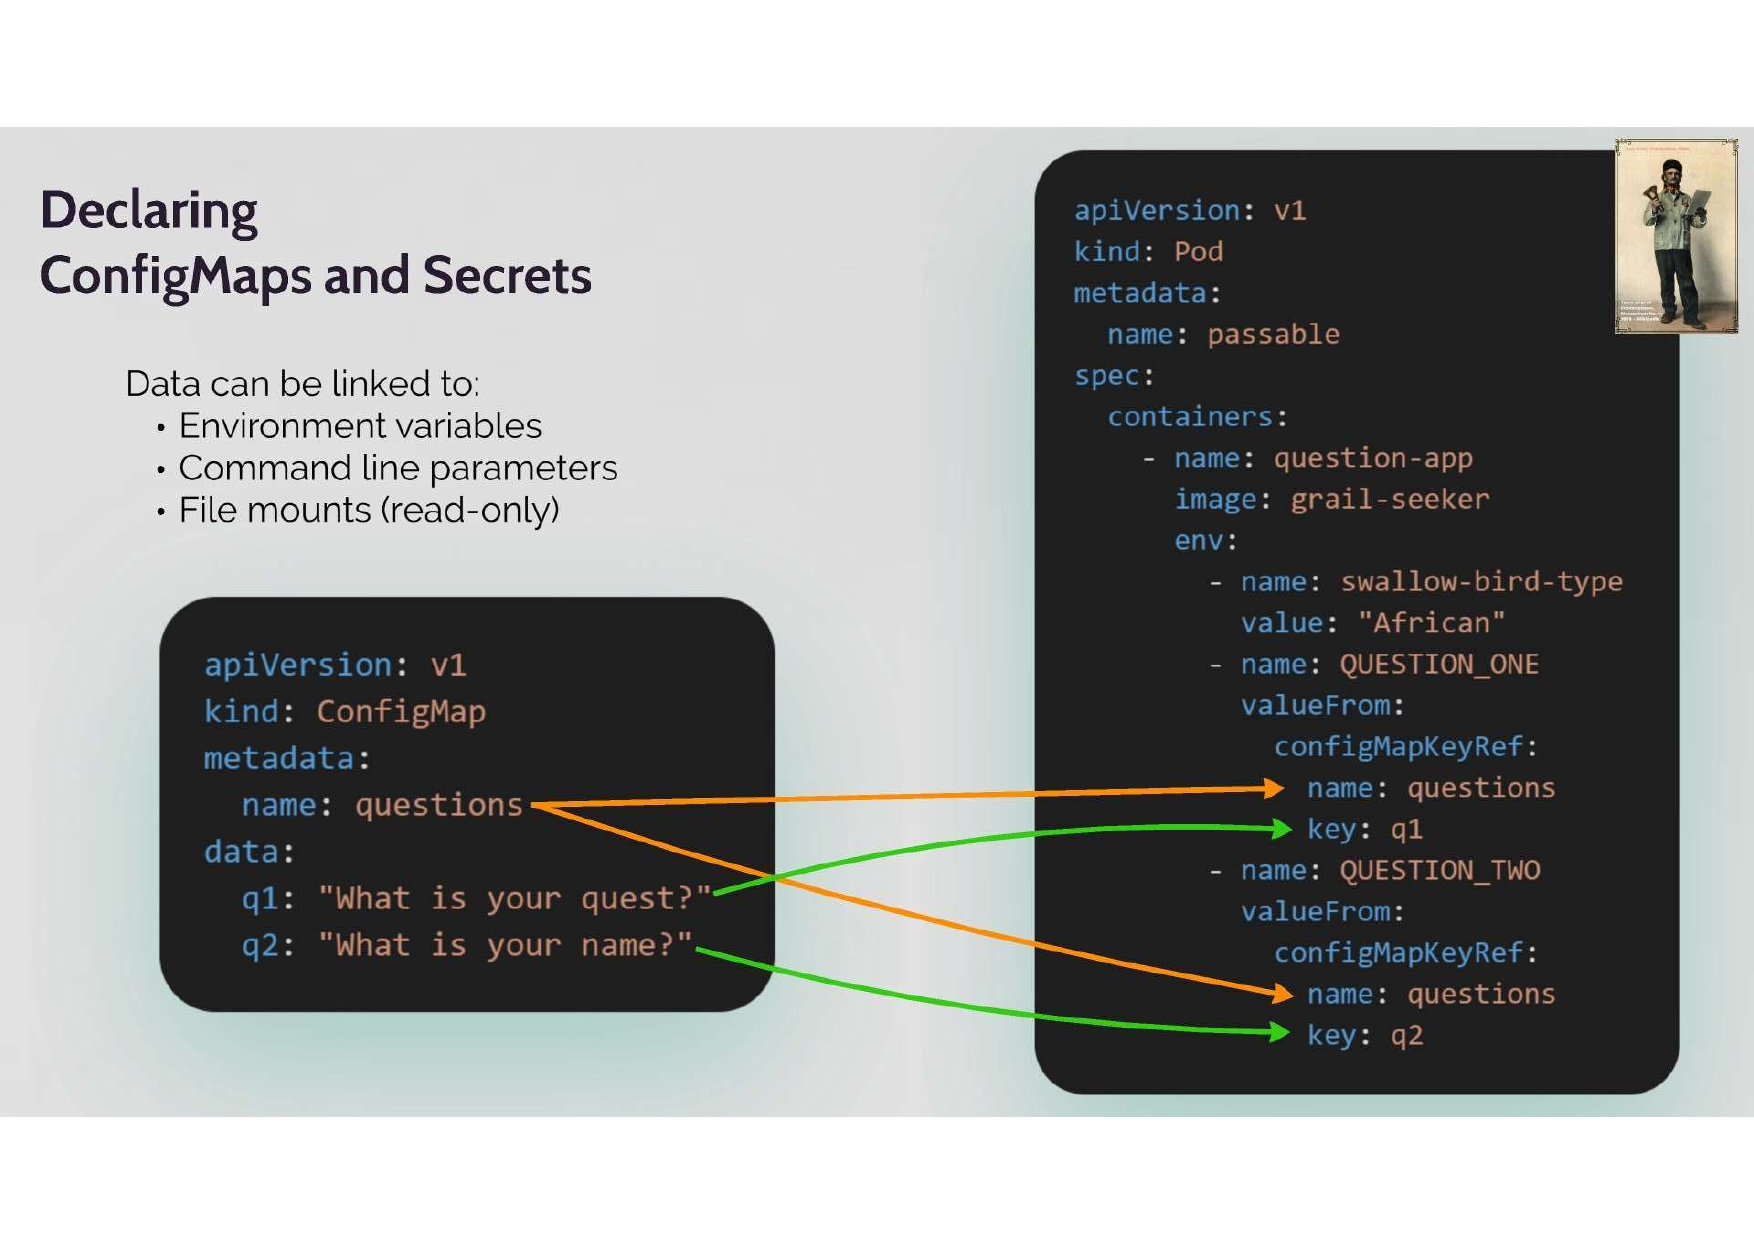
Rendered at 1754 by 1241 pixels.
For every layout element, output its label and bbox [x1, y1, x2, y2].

picture [0, 127, 1754, 1117]
